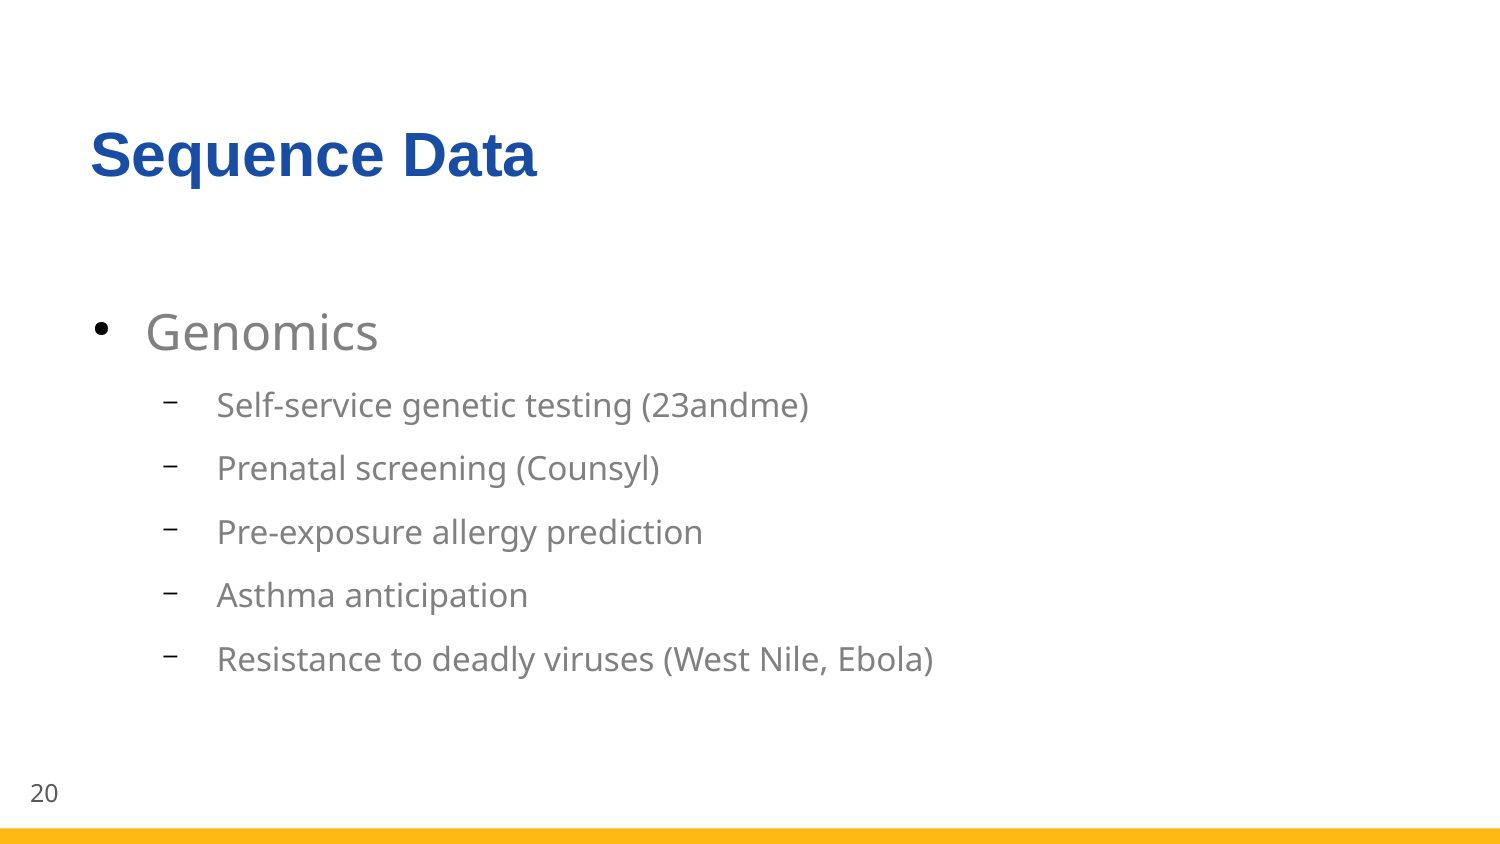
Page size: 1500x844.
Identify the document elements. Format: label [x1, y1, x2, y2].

title [75, 0, 1425, 197]
list [75, 197, 1425, 687]
